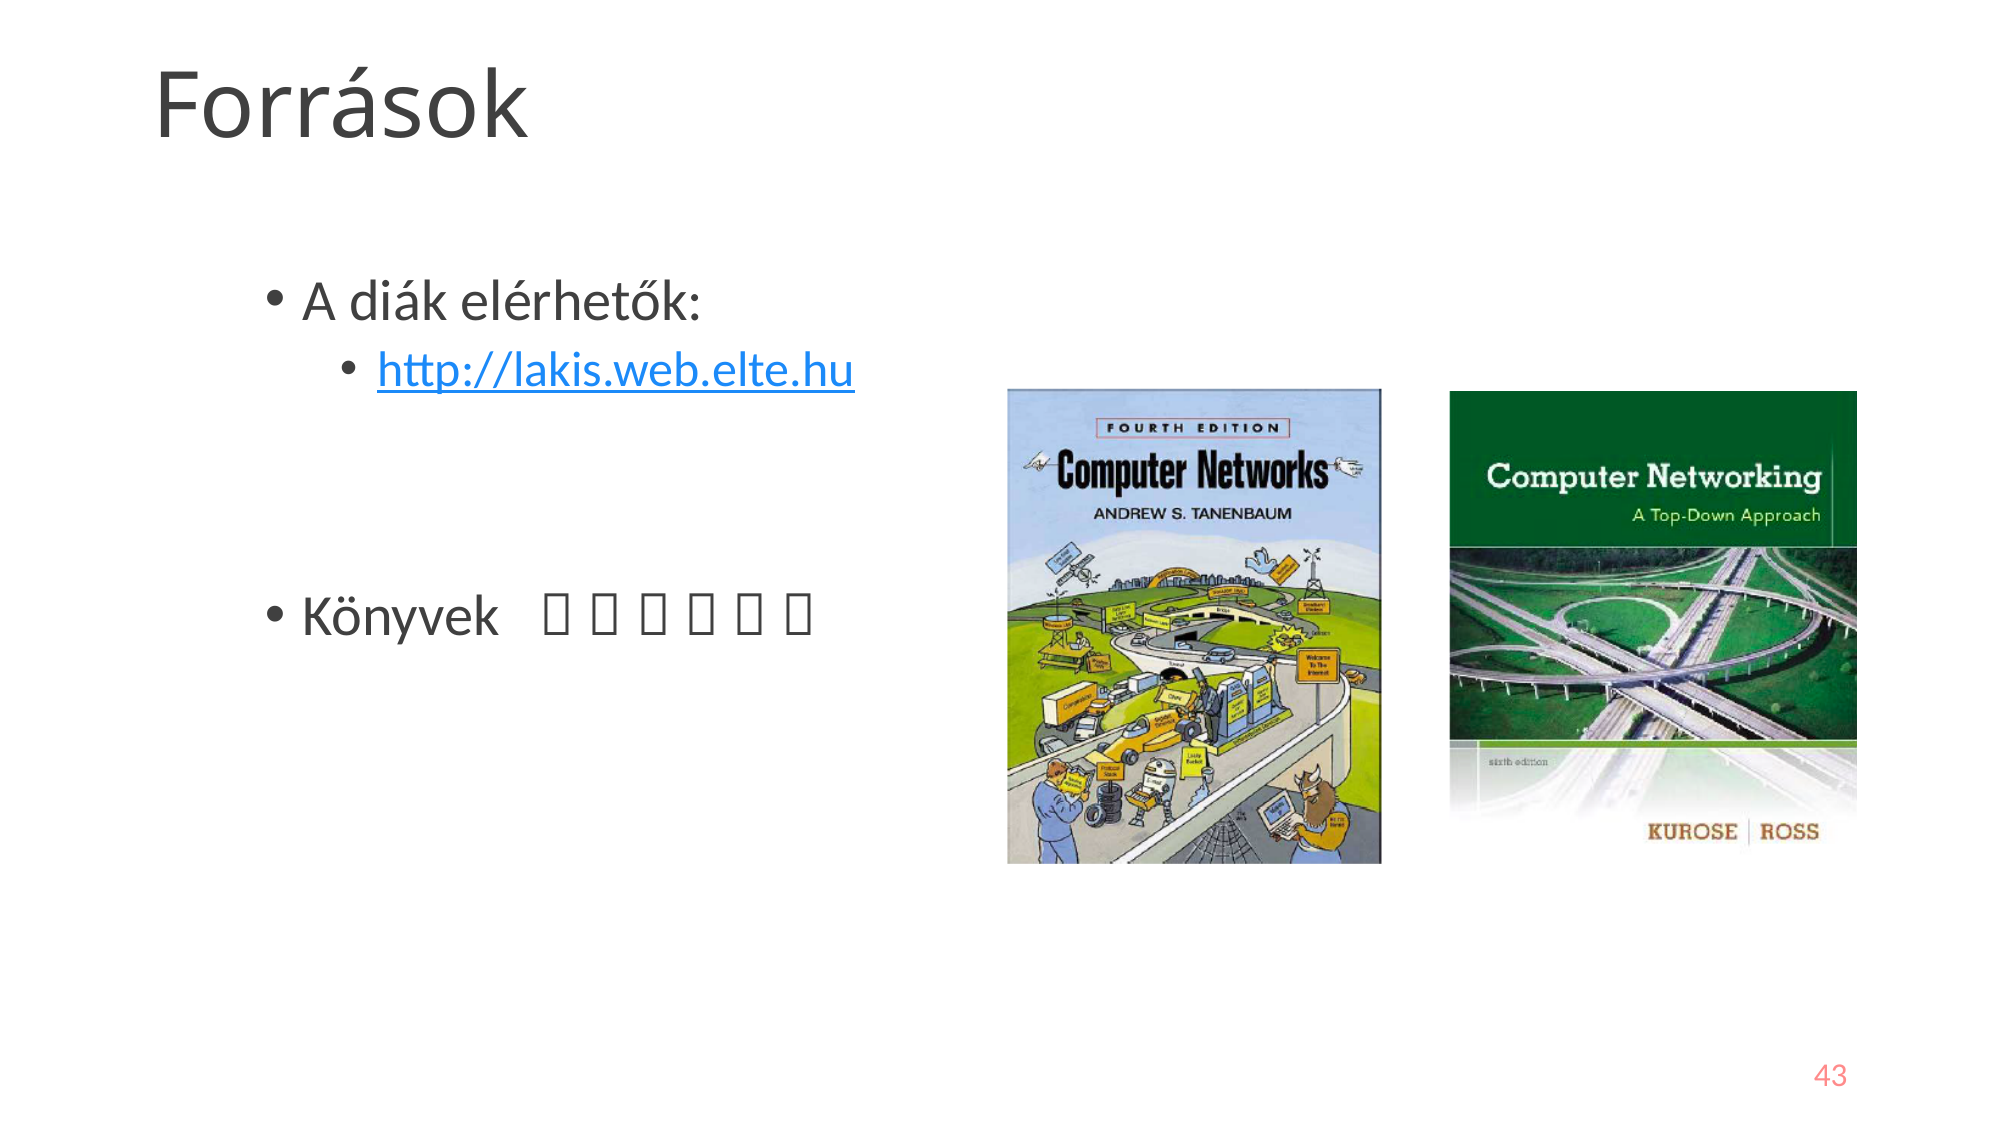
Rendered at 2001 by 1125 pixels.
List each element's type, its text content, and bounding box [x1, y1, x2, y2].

list A diák elérhetők: http://lakis.web.elte.hu Könyvek       [249, 262, 1750, 1100]
title Források [137, 0, 1863, 217]
picture [999, 378, 1395, 881]
slide_number 43 [1412, 1042, 1863, 1103]
picture [1449, 390, 1857, 881]
